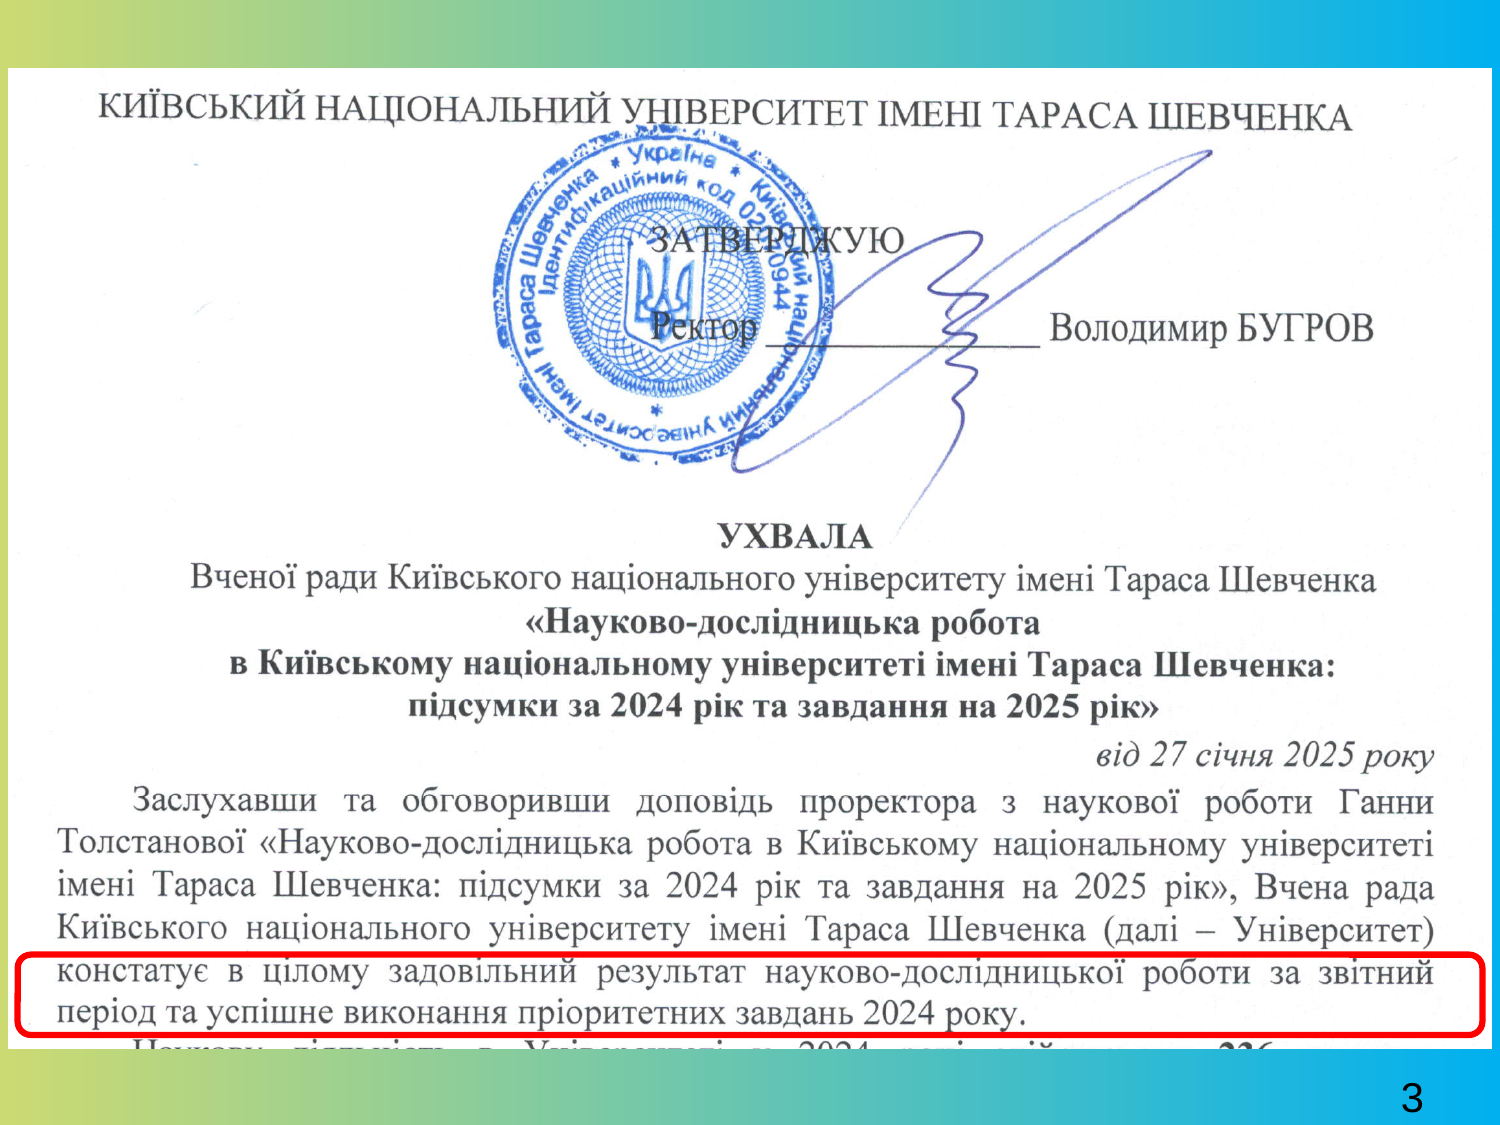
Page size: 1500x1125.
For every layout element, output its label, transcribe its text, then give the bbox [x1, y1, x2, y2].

picture [8, 0, 1491, 1125]
slide_number 3 [1386, 1063, 1500, 1125]
